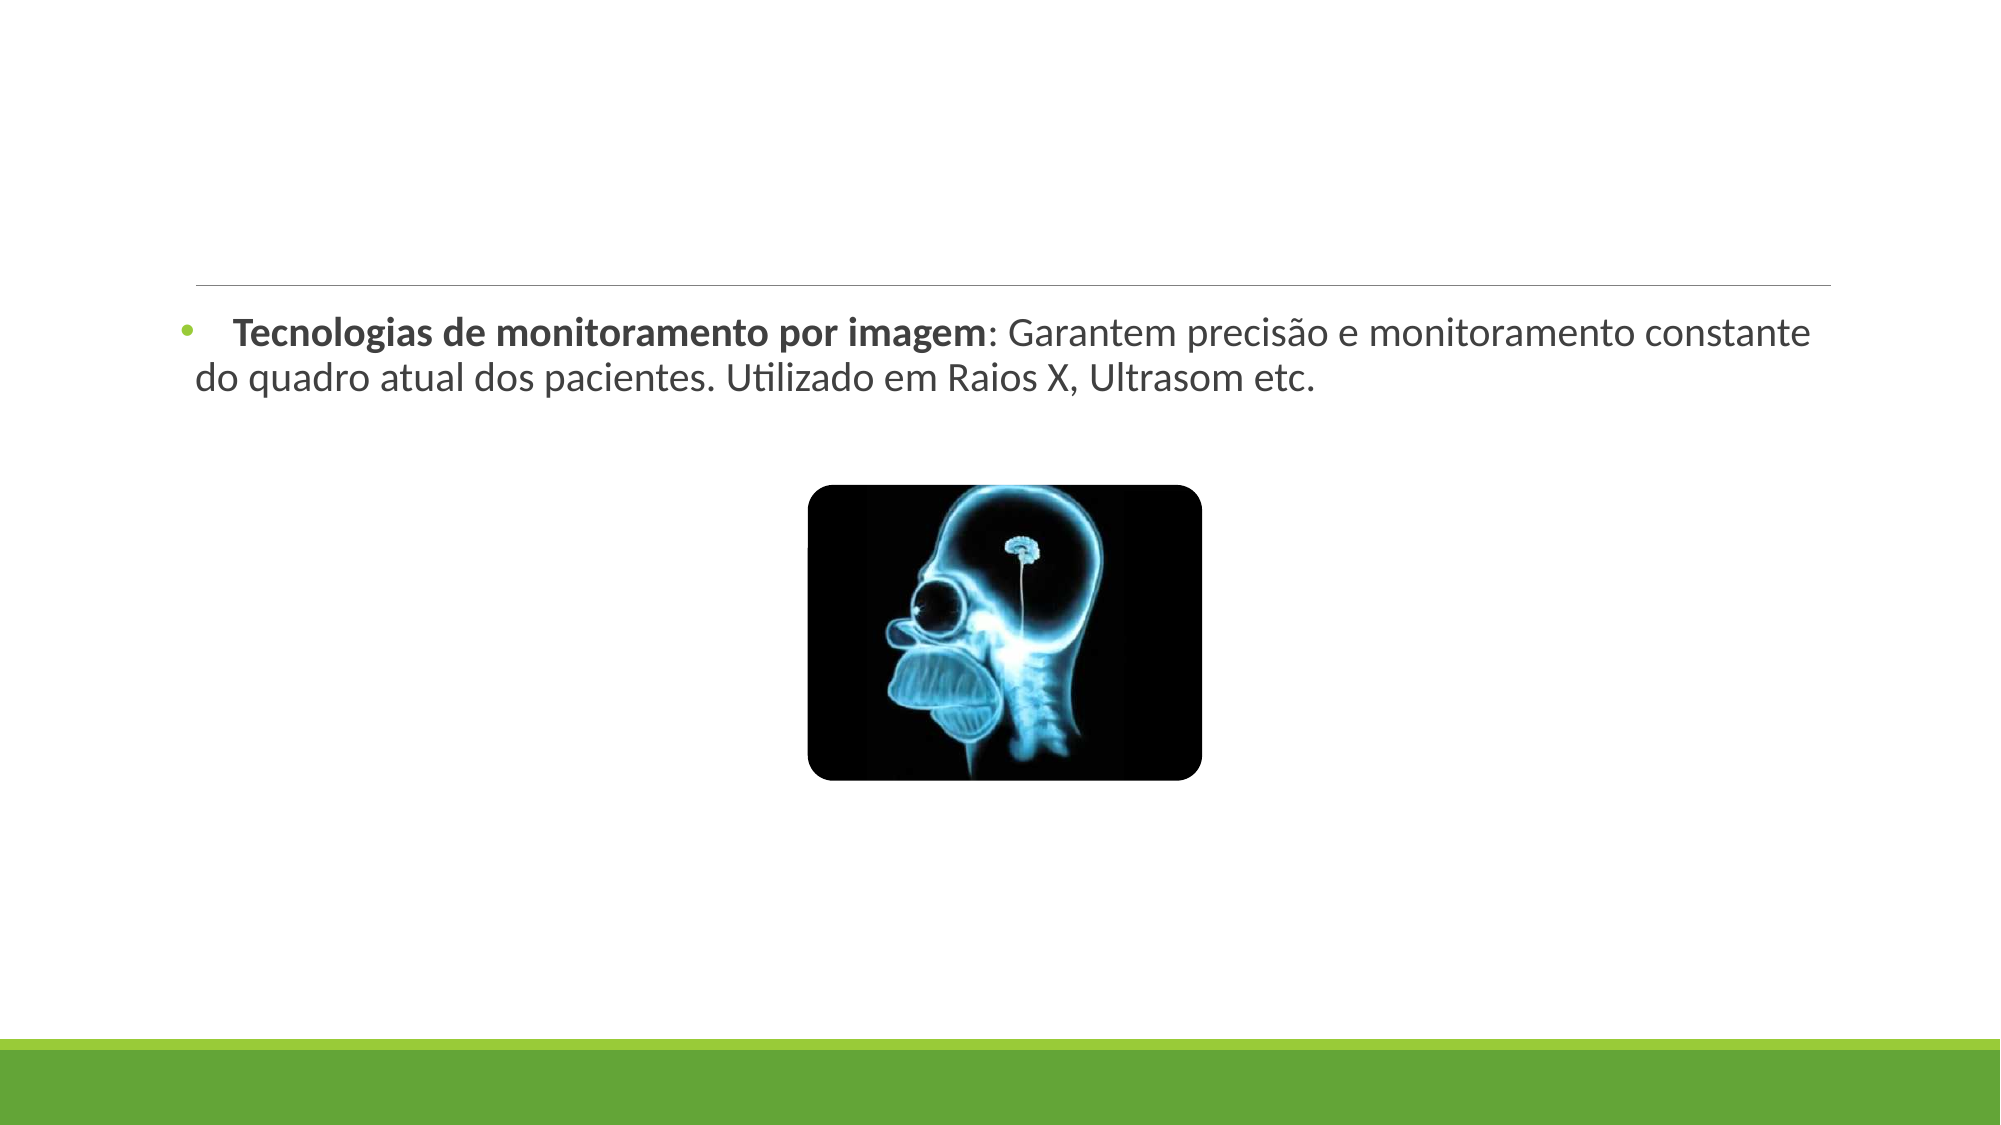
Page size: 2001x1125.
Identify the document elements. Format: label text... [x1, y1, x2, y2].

picture [807, 484, 1203, 782]
list Tecnologias de monitoramento por imagem: Garantem precisão e monitoramento constante do quadro atual dos pacientes. Utilizado em Raios X, Ultrasom etc. [180, 302, 1830, 963]
